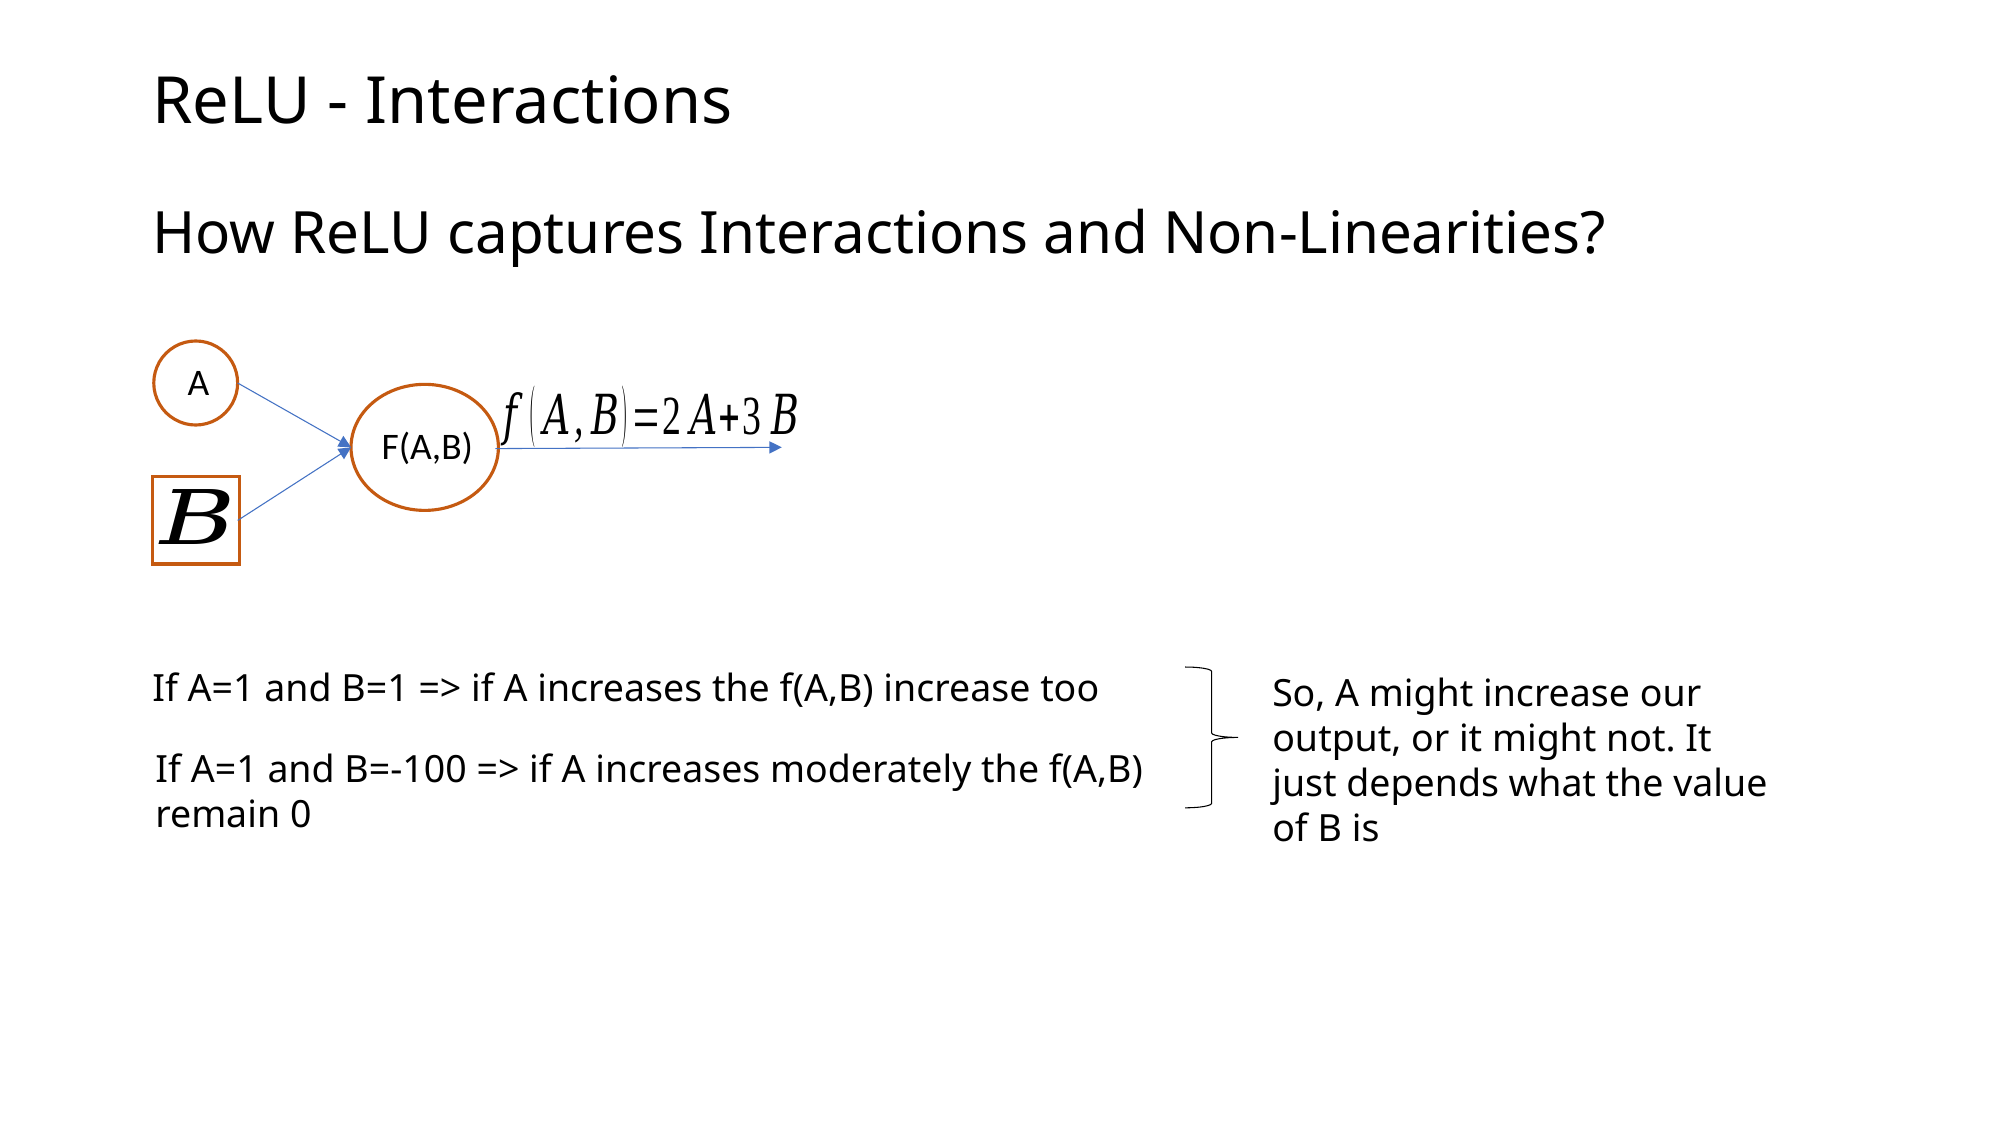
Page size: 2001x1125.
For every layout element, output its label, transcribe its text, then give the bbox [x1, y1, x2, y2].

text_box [153, 340, 799, 563]
list How ReLU captures Interactions and Non-Linearities? [137, 195, 1863, 1014]
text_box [137, 657, 1792, 813]
title ReLU - Interactions [137, 59, 1863, 146]
